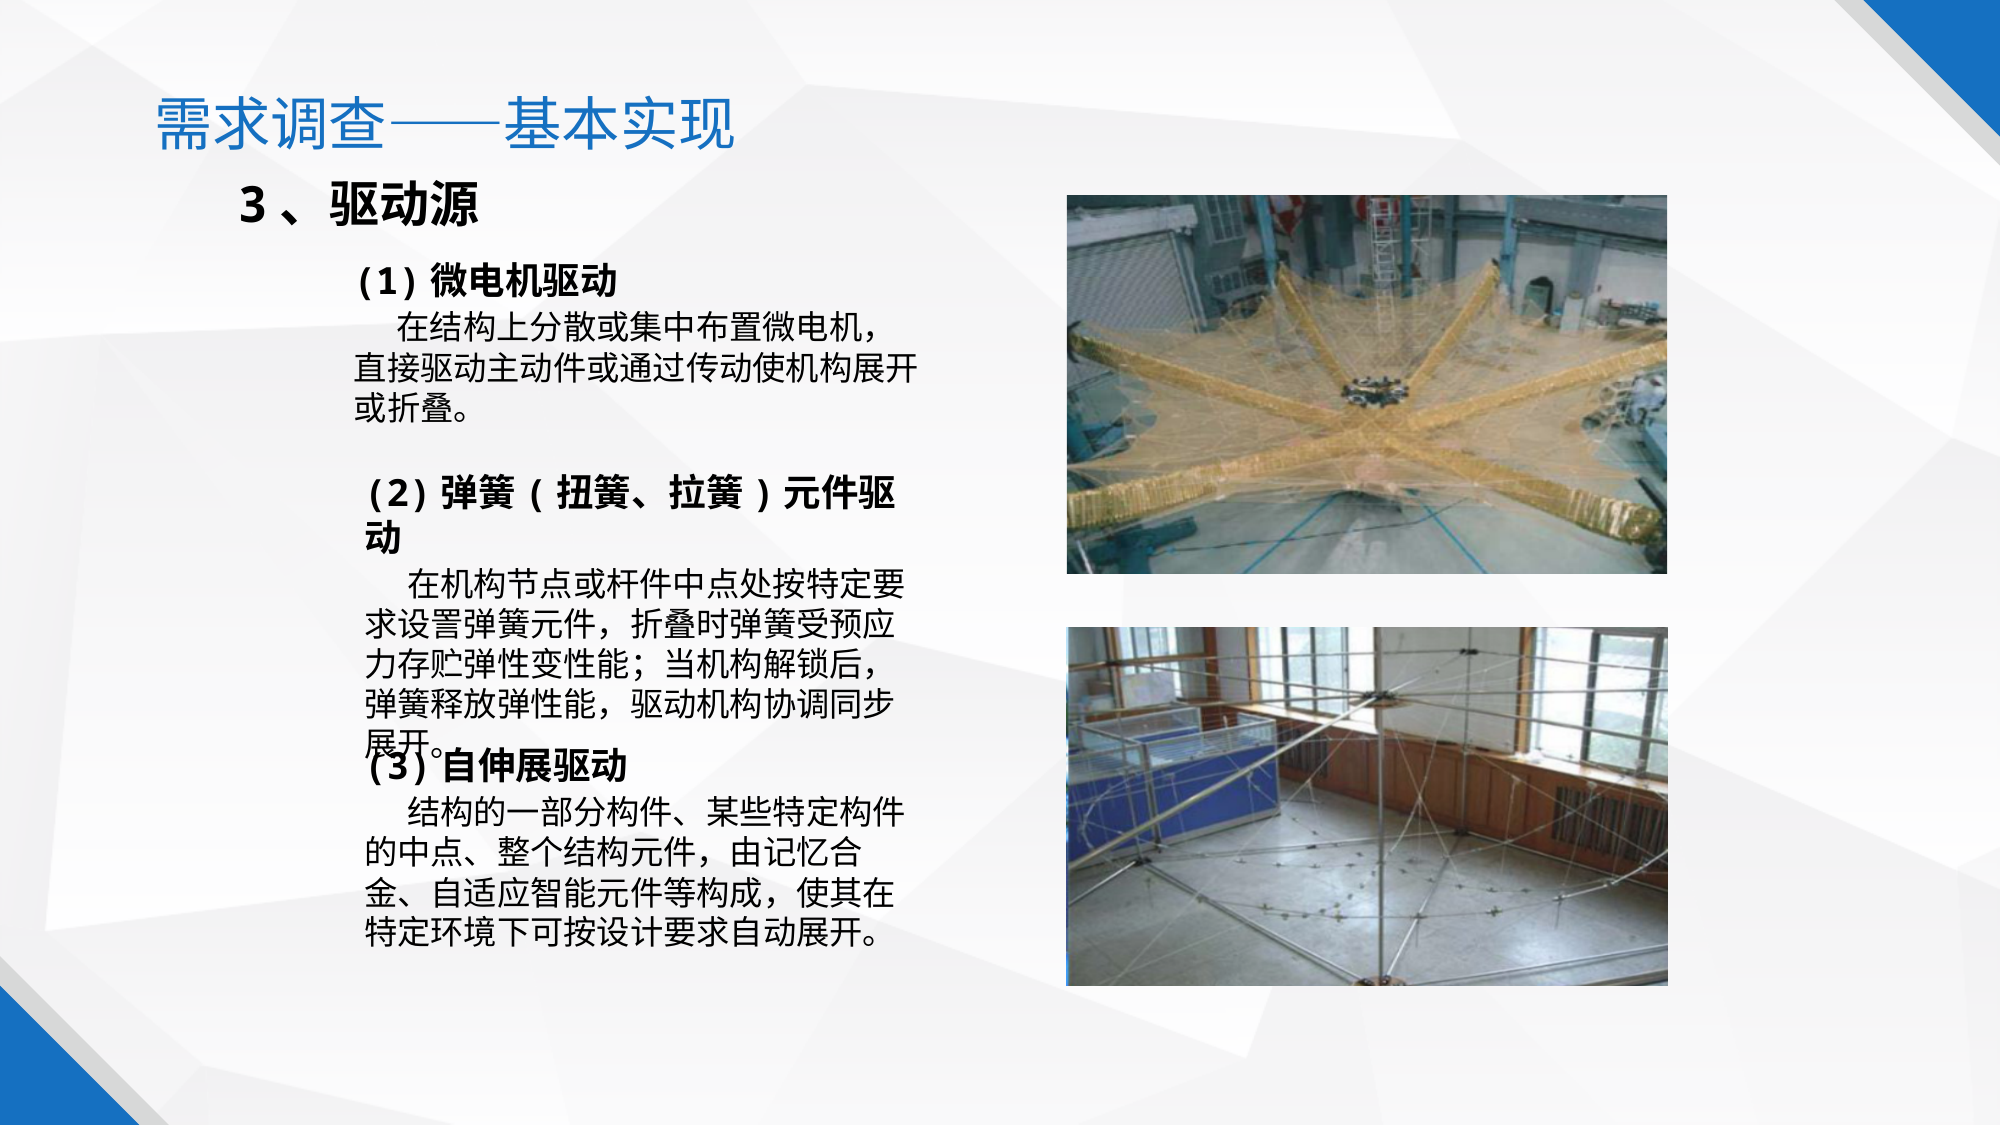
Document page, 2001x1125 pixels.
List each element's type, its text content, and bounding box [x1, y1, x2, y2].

text_box (2)弹簧(扭簧、拉簧)元件驱动 在机构节点或杆件中点处按特定要求设詈弹簧元件，折叠时弹簧受预应力存贮弹性变性能；当机构解锁后，弹簧释放弹性能，驱动机构协调同步展开。 [349, 461, 921, 771]
picture [0, 0, 2000, 1125]
text_box (1)微电机驱动 在结构上分散或集中布置微电机，直接驱动主动件或通过传动使机构展开或折叠。 [339, 249, 940, 435]
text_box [1834, 0, 2000, 166]
text_box (3)自伸展驱动 结构的一部分构件、某些特定构件的中点、整个结构元件，由记忆合金、自适应智能元件等构成，使其在特定环境下可按设计要求自动展开。 [349, 771, 921, 959]
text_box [0, 956, 169, 1125]
text_box 3、驱动源 [222, 165, 921, 241]
text_box 需求调查——基本实现 [139, 79, 1139, 165]
